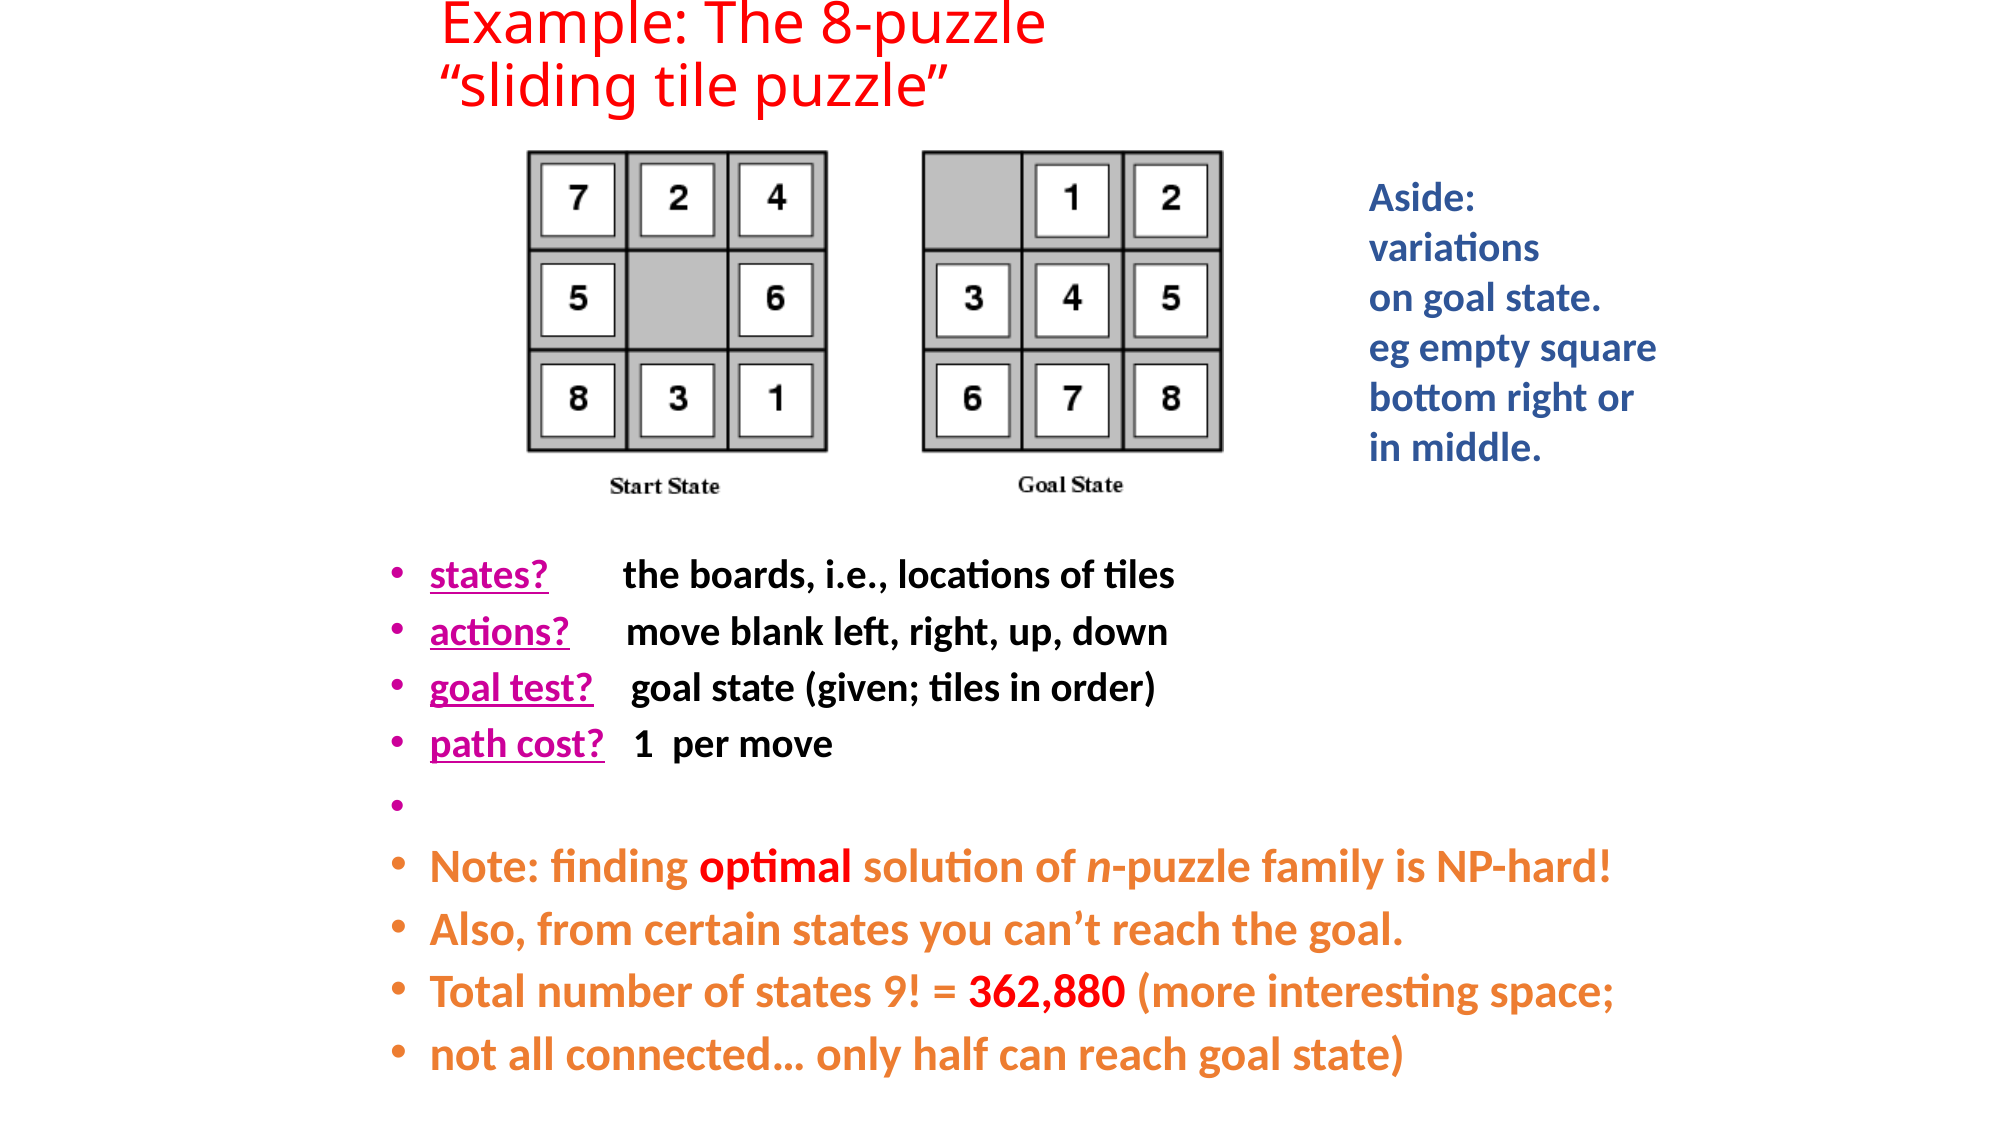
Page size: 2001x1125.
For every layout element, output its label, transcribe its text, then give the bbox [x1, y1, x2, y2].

list states? the boards, i.e., locations of tiles actions? move blank left, right, up, down goal test? goal state (given; tiles in order) path cost? 1 per move Note: finding optimal solution of n-puzzle family is NP-hard! Also, from certain states you can’t reach the goal. Total number of states 9! = 362,880 (more interesting space; not all connected… only half can reach goal state) [375, 549, 1650, 1088]
text_box Aside: variations on goal state. eg empty square bottom right or in middle. [1354, 162, 1673, 478]
picture [524, 149, 1224, 505]
title Example: The 8-puzzle “sliding tile puzzle” [425, 0, 1700, 150]
